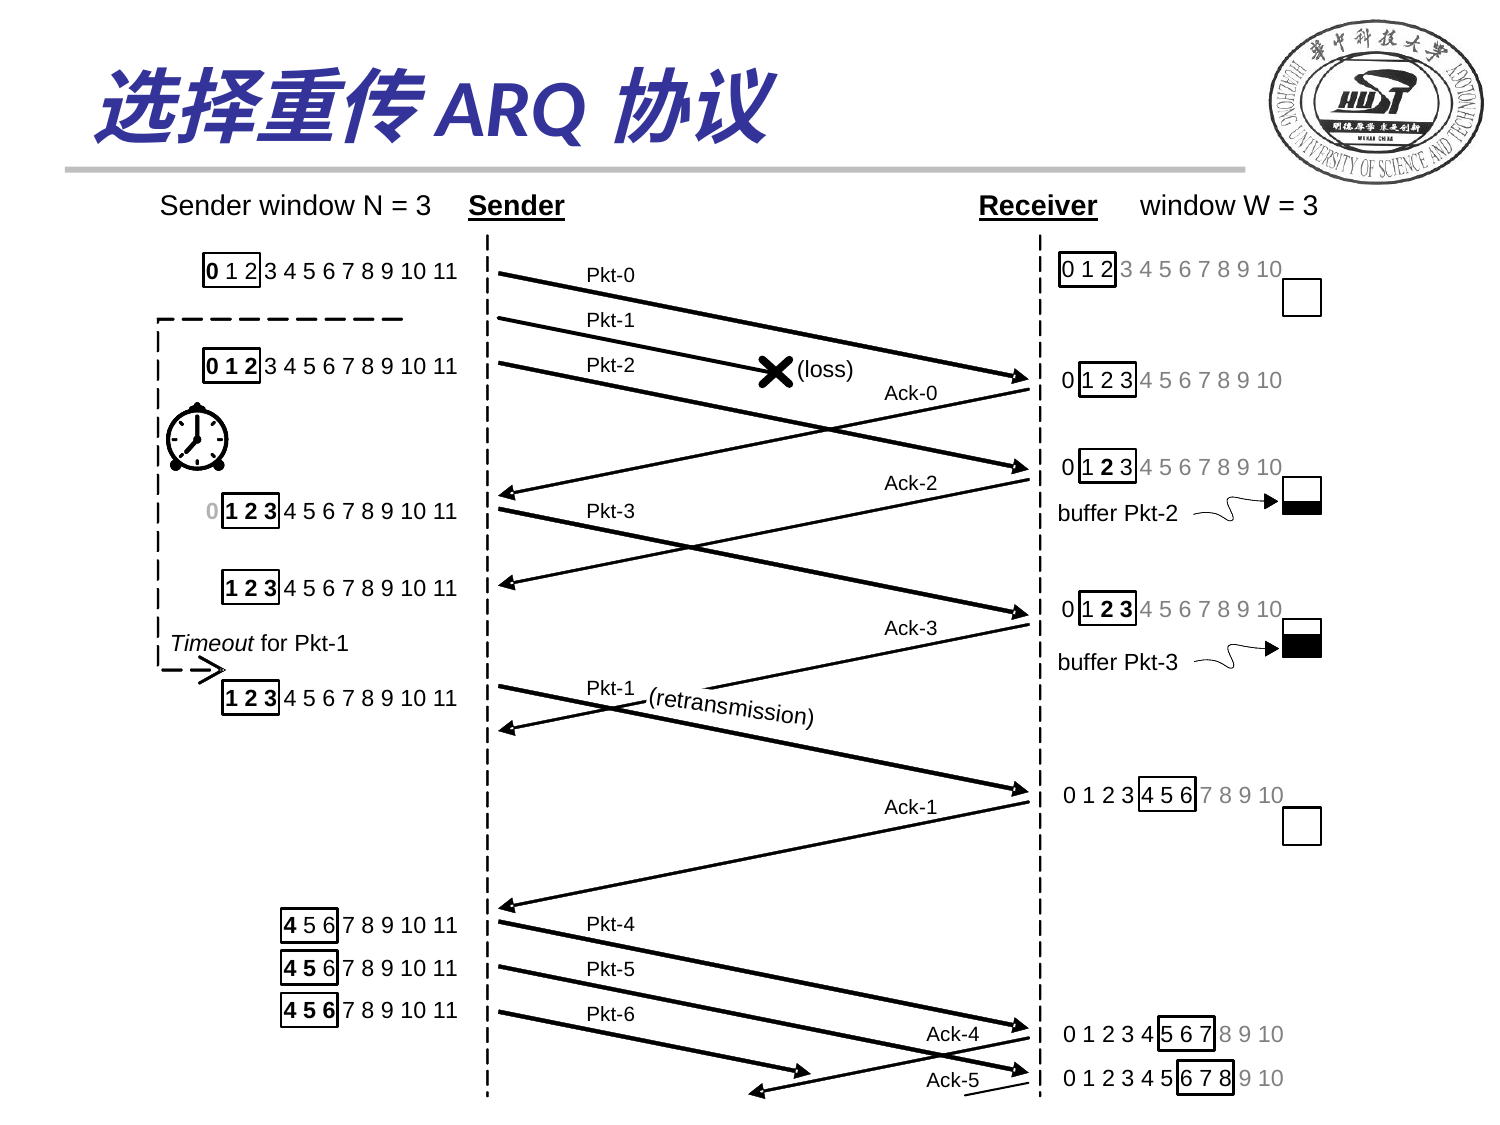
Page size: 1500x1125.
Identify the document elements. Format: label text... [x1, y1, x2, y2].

picture [156, 187, 1325, 1107]
picture [1257, 18, 1489, 185]
title 选择重传ARQ协议 [76, 42, 1315, 160]
